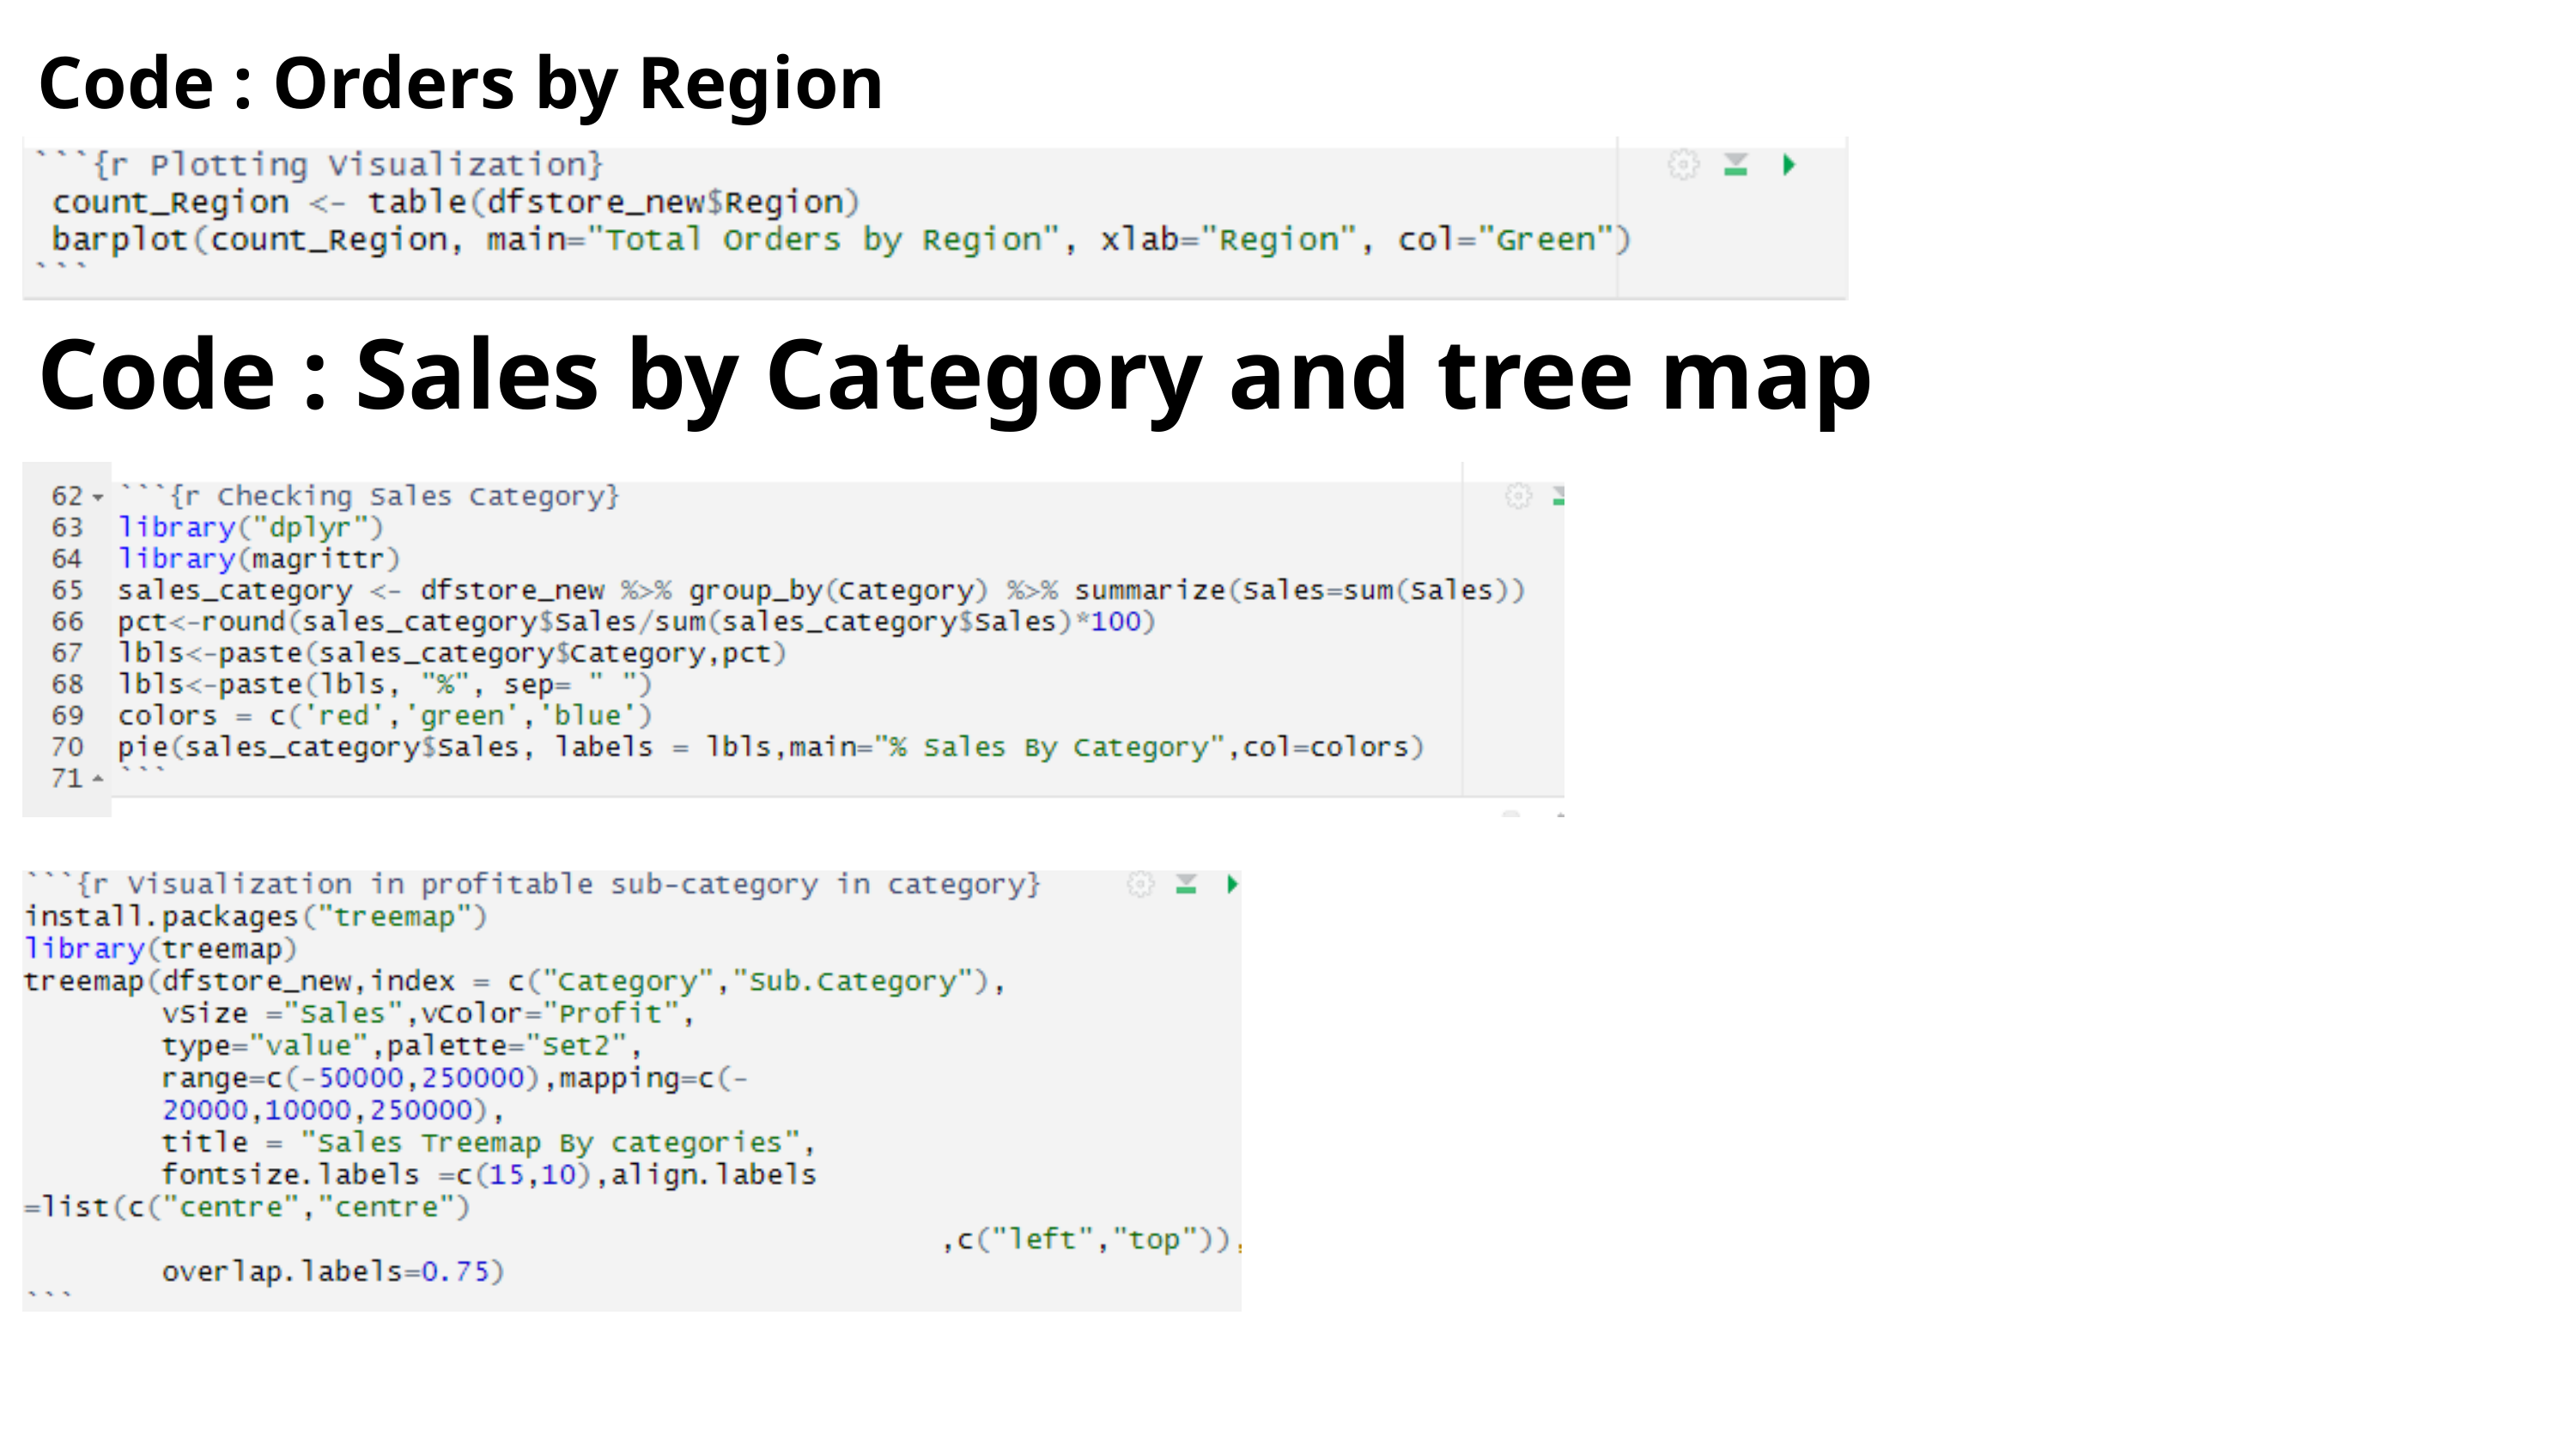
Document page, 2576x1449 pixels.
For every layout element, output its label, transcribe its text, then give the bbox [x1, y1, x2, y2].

text_box Code : Sales by Category and tree map [22, 300, 1932, 442]
picture [22, 462, 1564, 818]
picture [22, 870, 1242, 1312]
picture [22, 136, 1849, 300]
text_box Code : Orders by Region [22, 24, 1492, 136]
